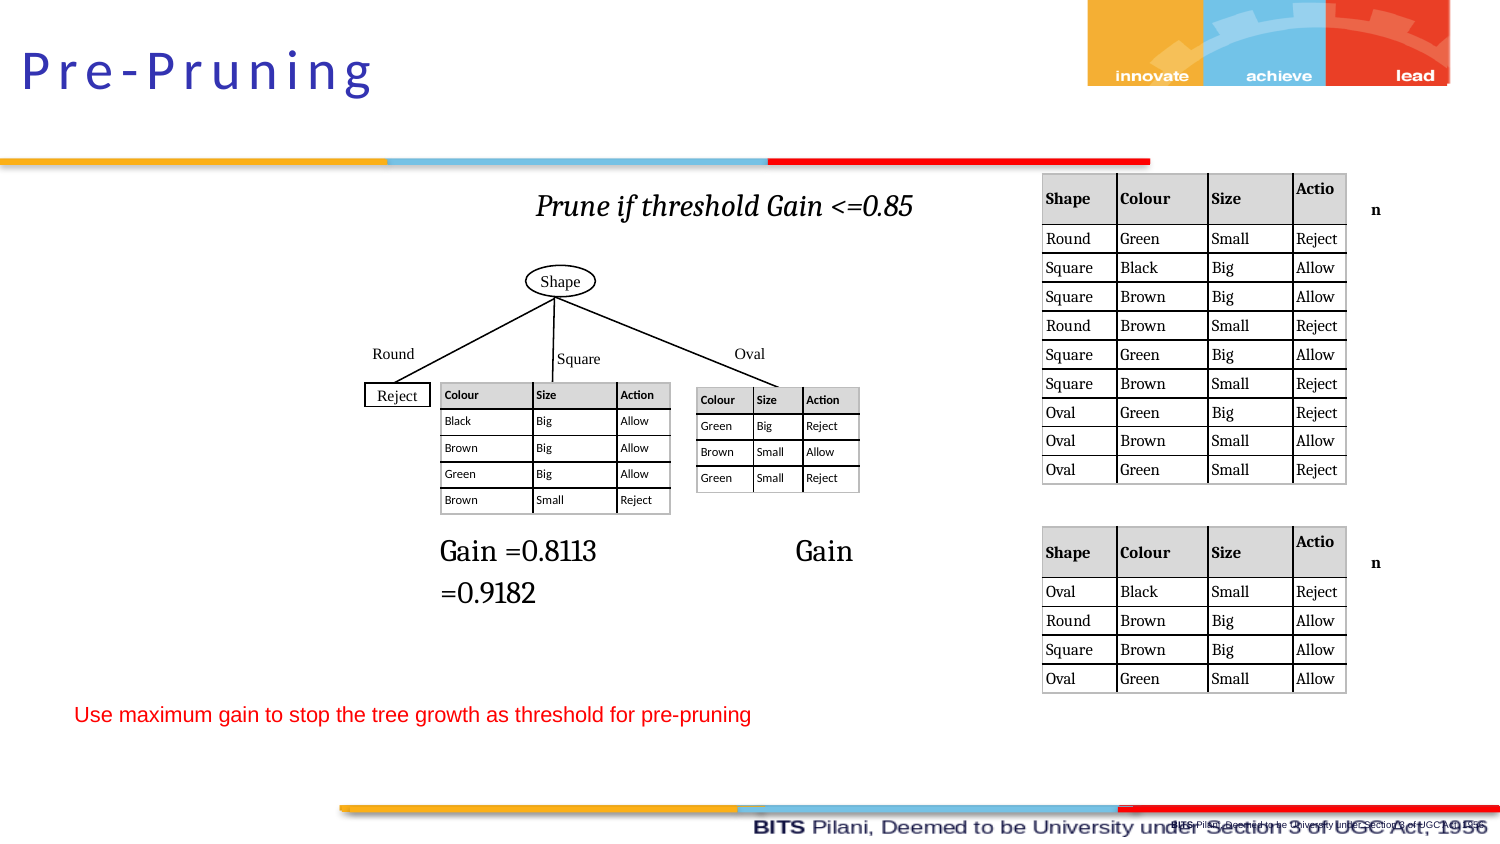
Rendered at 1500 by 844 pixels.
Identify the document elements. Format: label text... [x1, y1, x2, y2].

table_cell Big [1209, 636, 1292, 663]
table_cell Allow [618, 410, 669, 435]
text_box Prune if threshold Gain <=0.85 [489, 173, 929, 230]
table_cell Brown [1118, 283, 1207, 310]
table_cell Small [754, 441, 802, 465]
table_cell Reject [1294, 370, 1345, 397]
text_box Use maximum gain to stop the tree growth as threshold for pre-pruning [59, 693, 798, 734]
table_cell Small [1209, 578, 1292, 606]
table_cell Oval [1043, 427, 1116, 455]
table_header Size [534, 384, 616, 408]
table_cell Allow [1294, 427, 1345, 455]
table_cell Brown [1118, 312, 1207, 339]
table_cell Allow [1294, 341, 1345, 368]
table_cell Small [1209, 225, 1292, 252]
table_cell Allow [1294, 665, 1345, 692]
table_cell Square [1043, 254, 1116, 281]
table_cell Small [1209, 456, 1292, 483]
table_cell Small [534, 489, 616, 513]
table_cell Green [698, 467, 753, 492]
table_cell Big [534, 436, 616, 461]
table_cell Square [1043, 283, 1116, 310]
table_cell Reject [804, 467, 858, 492]
table_header Shape [1043, 528, 1116, 577]
table_cell Allow [1294, 283, 1345, 310]
table_cell Green [1118, 341, 1207, 368]
table_cell Oval [1043, 456, 1116, 483]
table_cell Round [1043, 312, 1116, 339]
table_header Colour [442, 384, 532, 408]
table_header Size [1209, 175, 1292, 224]
table_cell Small [1209, 427, 1292, 455]
table_header Size [1209, 528, 1292, 577]
table_cell Round [1043, 607, 1116, 634]
table_cell Oval [1043, 399, 1116, 426]
table_cell Allow [1294, 607, 1345, 634]
table_cell Round [1043, 225, 1116, 252]
table_cell Reject [618, 489, 669, 513]
text_box Round [357, 336, 430, 371]
table_cell Green [1118, 456, 1207, 483]
table_cell Small [1209, 665, 1292, 692]
table_cell Big [534, 463, 616, 487]
table_cell Brown [442, 489, 532, 513]
table_cell Black [1118, 254, 1207, 281]
table_header Colour [1118, 528, 1207, 577]
table_header Action [1294, 175, 1345, 224]
table_cell Brown [698, 441, 753, 465]
table_cell Reject [1294, 225, 1345, 252]
text_box Oval [719, 336, 781, 371]
table_cell Allow [1294, 254, 1345, 281]
table_cell Small [1209, 312, 1292, 339]
table_header Action [1294, 528, 1345, 577]
title Pre-Pruning [21, 32, 655, 101]
table_cell Allow [618, 436, 669, 461]
table_cell Brown [1118, 370, 1207, 397]
table_cell Big [1209, 283, 1292, 310]
table_cell Reject [1294, 456, 1345, 483]
table_cell Green [1118, 665, 1207, 692]
table_header Shape [1043, 175, 1116, 224]
text_box Reject [364, 383, 430, 407]
table_cell Big [1209, 607, 1292, 634]
table_header Size [754, 388, 802, 413]
table_header Action [618, 384, 669, 408]
table_cell Oval [1043, 578, 1116, 606]
table_cell Oval [1043, 665, 1116, 692]
table_cell Black [1118, 578, 1207, 606]
table_cell Brown [1118, 607, 1207, 634]
table_cell Allow [618, 463, 669, 487]
table_cell Green [698, 415, 753, 439]
table_cell Reject [804, 415, 858, 439]
table_cell Brown [1118, 427, 1207, 455]
table_cell Square [1043, 341, 1116, 368]
text_box Shape [525, 265, 596, 297]
table_cell Big [534, 410, 616, 435]
table_header Colour [1118, 175, 1207, 224]
picture [0, 0, 1499, 837]
table_cell Green [1118, 225, 1207, 252]
table_cell Reject [1294, 578, 1345, 606]
table_cell Square [1043, 370, 1116, 397]
table_cell Allow [1294, 636, 1345, 663]
table_cell Reject [1294, 312, 1345, 339]
table_header Action [804, 388, 858, 413]
table_cell Reject [1294, 399, 1345, 426]
table_cell Small [1209, 370, 1292, 397]
text_box Gain =0.8113 Gain =0.9182 [393, 519, 957, 617]
table_cell Big [1209, 399, 1292, 426]
table_cell Brown [1118, 636, 1207, 663]
table_cell Green [1118, 399, 1207, 426]
table_cell Small [754, 467, 802, 492]
table_cell Big [754, 415, 802, 439]
table_cell Black [442, 410, 532, 435]
table_cell Square [1043, 636, 1116, 663]
table_cell Green [442, 463, 532, 487]
text_box Square [541, 341, 616, 376]
table_cell Allow [804, 441, 858, 465]
table_cell Brown [442, 436, 532, 461]
table_cell Big [1209, 341, 1292, 368]
table_cell Big [1209, 254, 1292, 281]
table_header Colour [698, 388, 753, 413]
